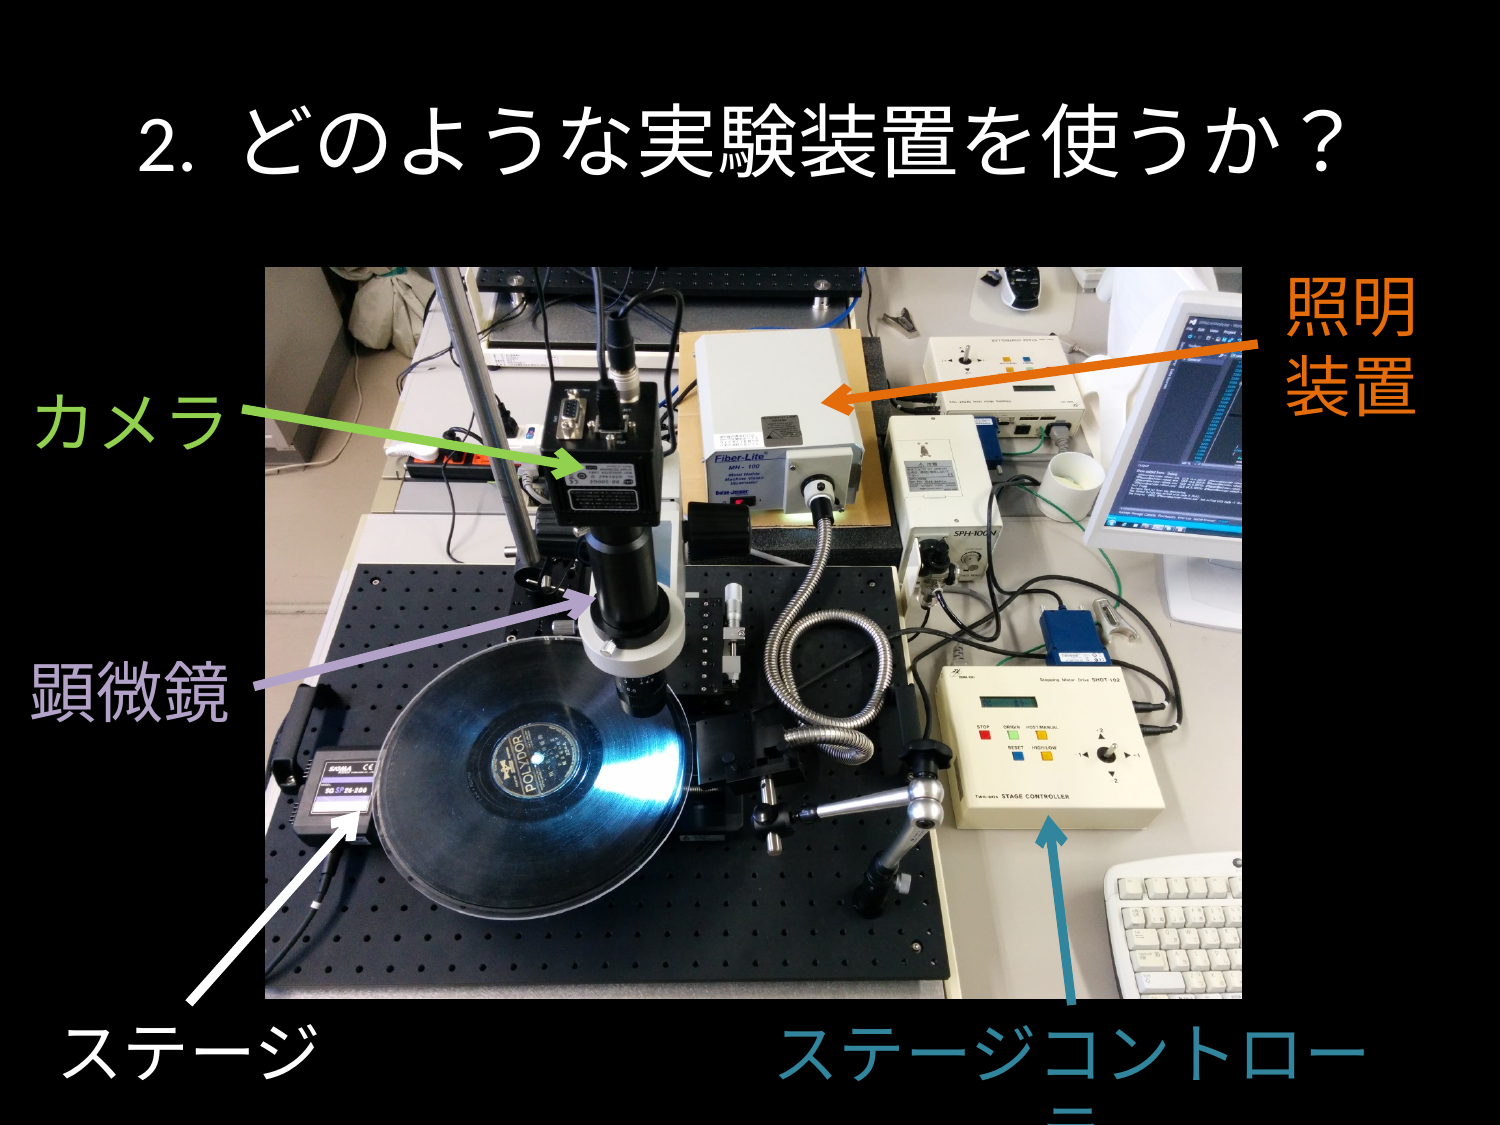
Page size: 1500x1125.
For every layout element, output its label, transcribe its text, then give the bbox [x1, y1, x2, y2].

text_box 照明 装置 [1222, 257, 1482, 513]
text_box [820, 343, 1259, 404]
title 2. どのような実験装置を使うか？ [75, 45, 1425, 233]
text_box カメラ [0, 373, 260, 469]
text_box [188, 810, 361, 1004]
text_box 顕微鏡 [0, 643, 260, 739]
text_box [241, 408, 585, 469]
text_box ステージコントローラ [749, 1005, 1394, 1125]
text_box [1047, 814, 1072, 1006]
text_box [253, 597, 597, 687]
picture [265, 266, 1242, 1000]
text_box ステージ [41, 1003, 337, 1098]
